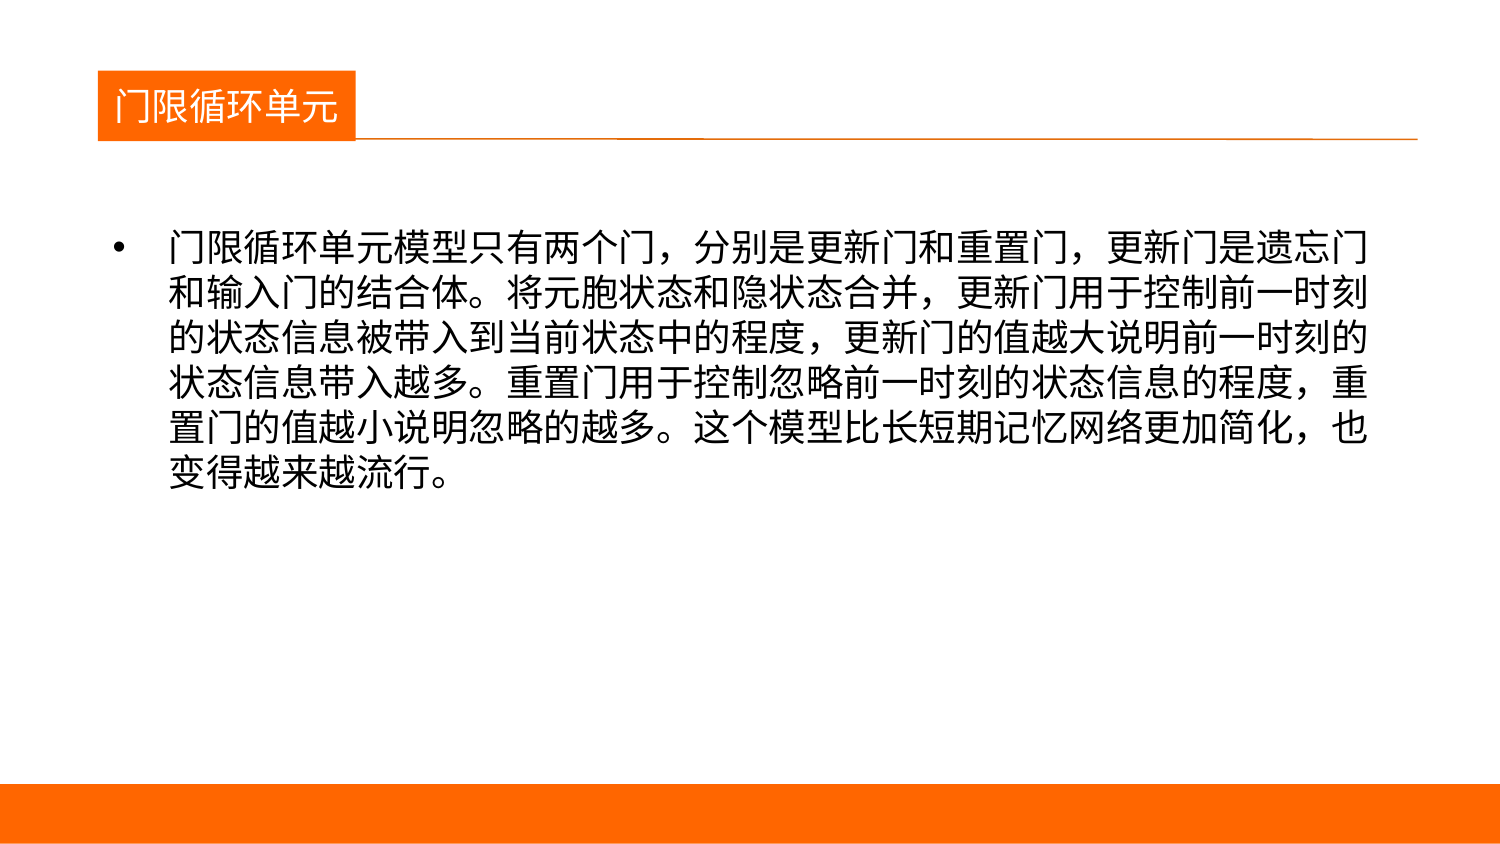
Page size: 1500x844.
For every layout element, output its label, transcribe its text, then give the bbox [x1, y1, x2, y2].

text_box 门限循环单元模型只有两个门，分别是更新门和重置门，更新门是遗忘门和输入门的结合体。将元胞状态和隐状态合并，更新门用于控制前一时刻的状态信息被带入到当前状态中的程度，更新门的值越大说明前一时刻的状态信息带入越多。重置门用于控制忽略前一时刻的状态信息的程度，重置门的值越小说明忽略的越多。这个模型比长短期记忆网络更加简化，也变得越来越流行。 [97, 164, 1418, 659]
text_box 门限循环单元 [96, 68, 358, 143]
text_box [99, 70, 130, 147]
text_box [0, 782, 1500, 844]
